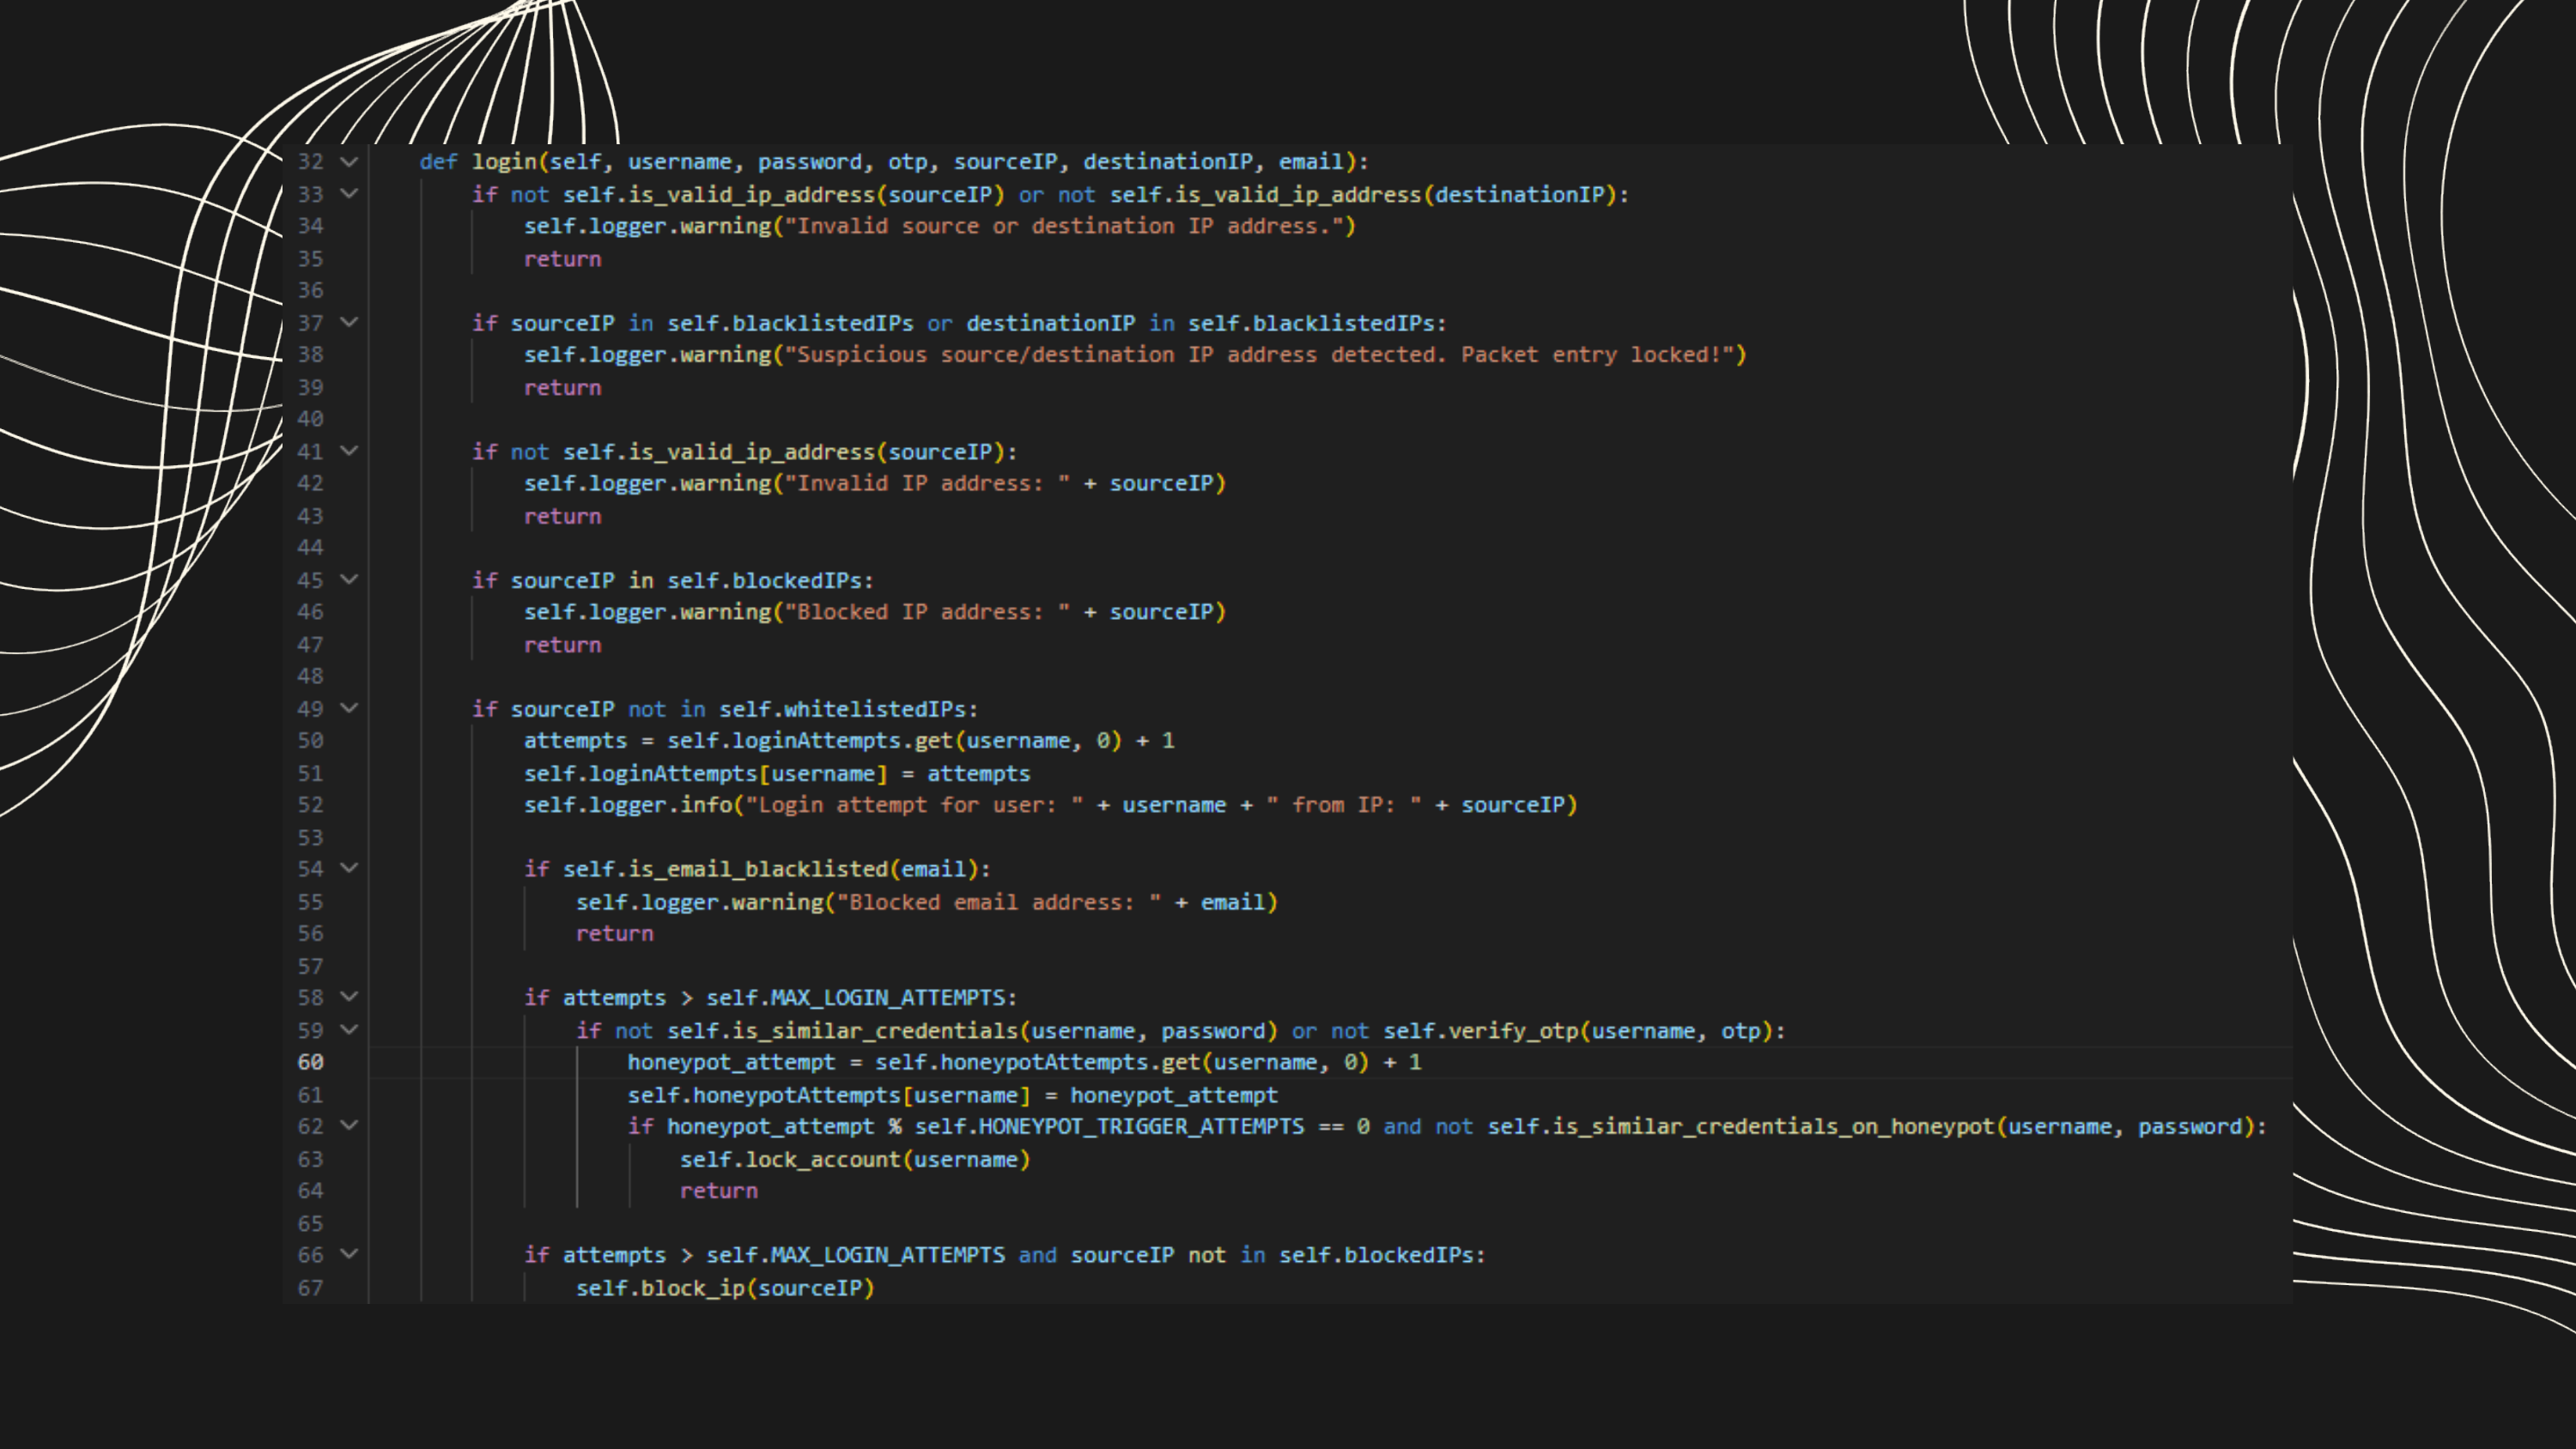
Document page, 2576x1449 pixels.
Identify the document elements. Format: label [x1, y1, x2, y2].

text_box [0, 0, 1081, 844]
text_box [1893, 0, 2576, 1449]
text_box [283, 144, 2293, 1304]
